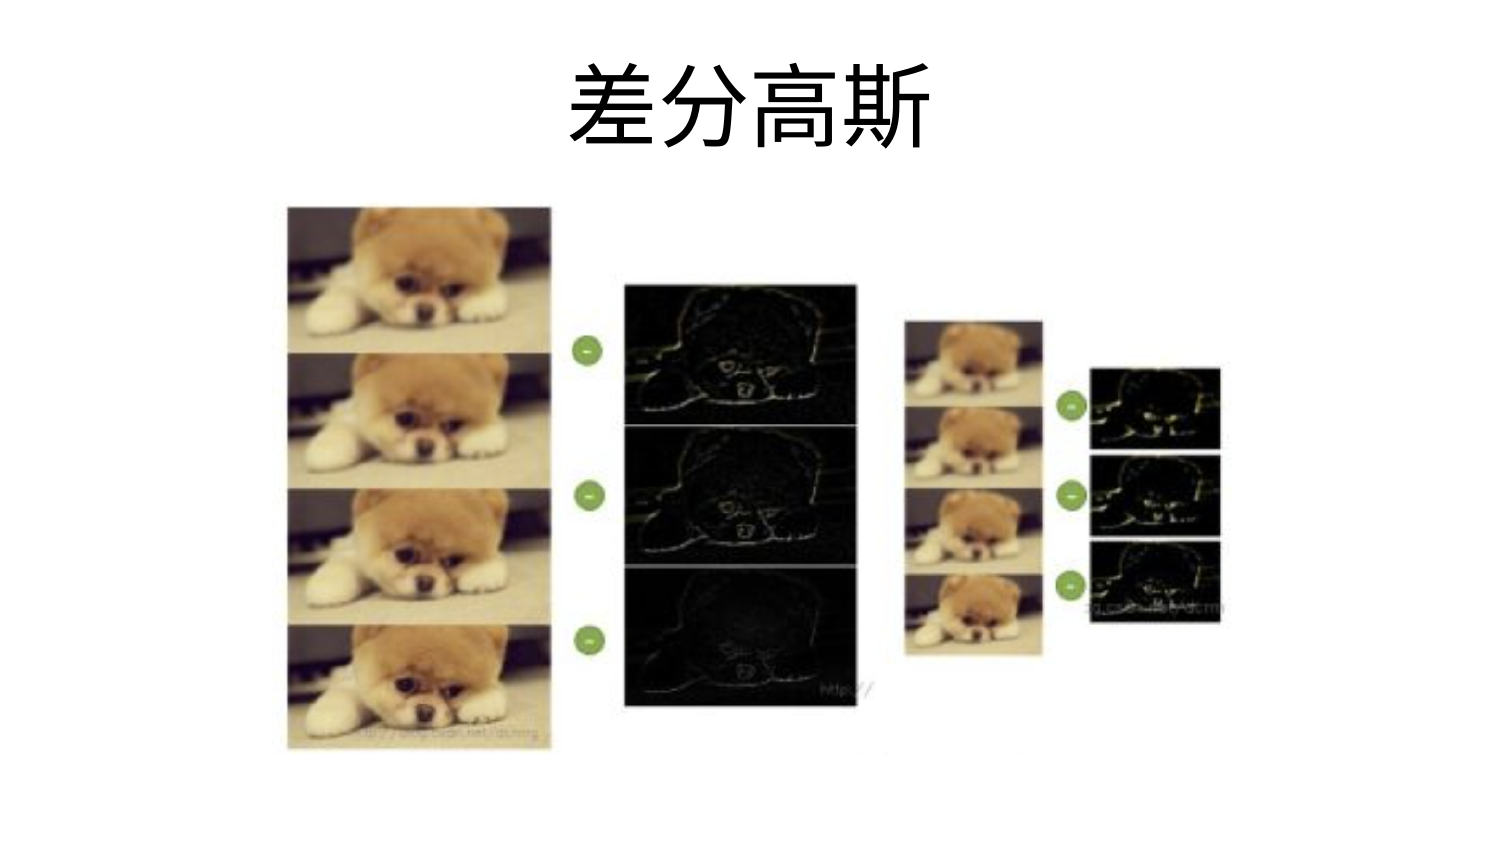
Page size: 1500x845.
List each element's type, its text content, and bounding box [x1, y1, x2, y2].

title 差分高斯 [75, 33, 1425, 175]
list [267, 196, 1233, 755]
